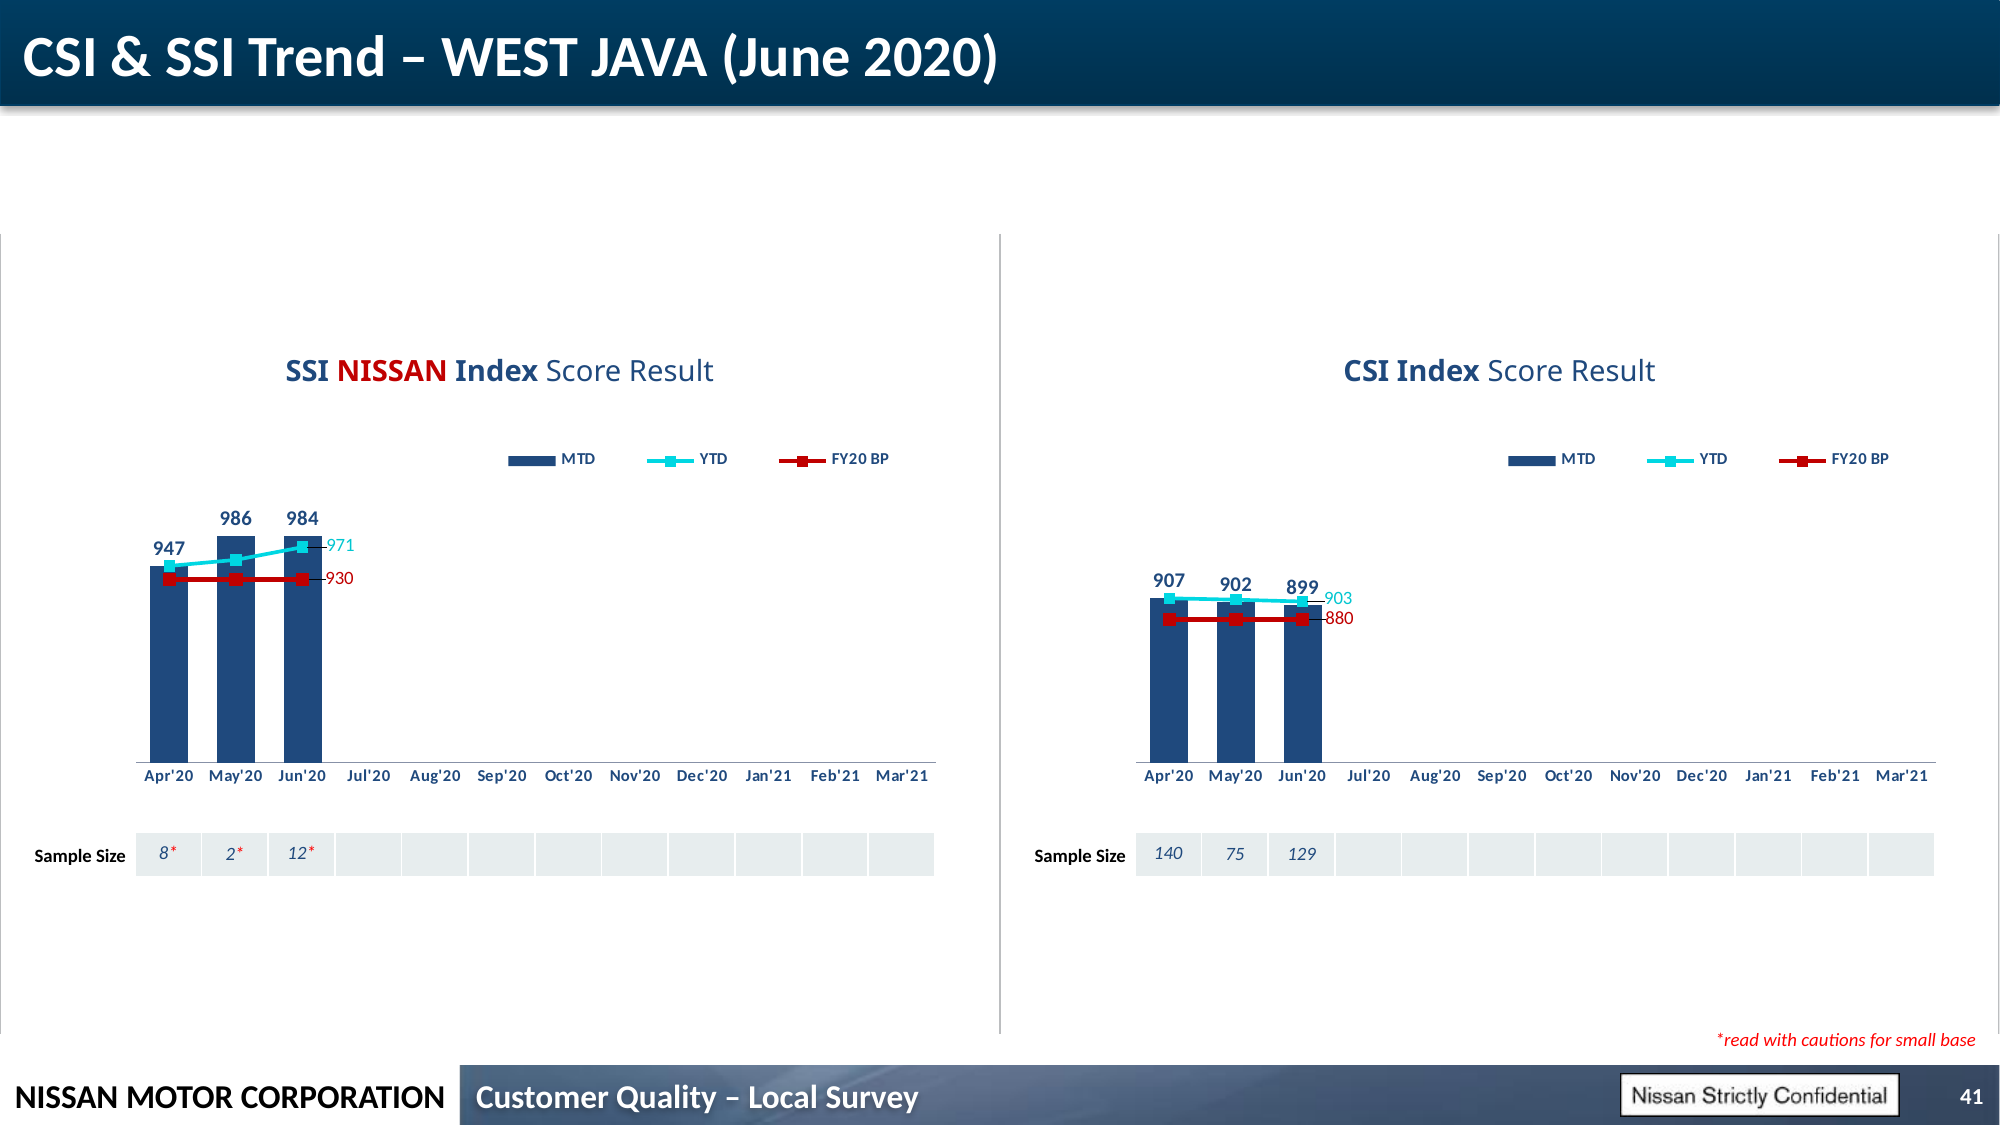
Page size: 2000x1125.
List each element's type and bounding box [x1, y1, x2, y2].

table_header [1336, 833, 1401, 876]
table_header [402, 833, 467, 876]
table_header [1536, 833, 1601, 876]
table_header [1736, 833, 1801, 876]
table_header [136, 833, 201, 876]
text_box [12, 843, 126, 866]
table_header [1802, 833, 1867, 876]
picture [459, 1065, 1927, 1125]
chart [1075, 415, 1991, 823]
table_header [336, 833, 401, 876]
table_header [1469, 833, 1534, 876]
text_box [1699, 1020, 1991, 1058]
table_header [1136, 833, 1201, 876]
table_header [869, 833, 934, 876]
table_header [1669, 833, 1734, 876]
table_header [602, 833, 667, 876]
chart [75, 415, 991, 823]
table_header [1402, 833, 1467, 876]
table_header [1202, 833, 1267, 876]
table_header [269, 833, 334, 876]
table_header [1602, 833, 1667, 876]
table_header [202, 833, 267, 876]
title [5, 8, 1994, 97]
slide_number [1927, 1065, 1999, 1125]
table_header [469, 833, 534, 876]
table_header [669, 833, 734, 876]
table_header [536, 833, 601, 876]
table_header [736, 833, 801, 876]
table_header [803, 833, 867, 876]
text_box [1012, 843, 1126, 866]
table_header [1269, 833, 1334, 876]
table_header [1869, 833, 1934, 876]
text_box [1328, 344, 1671, 395]
text_box [270, 344, 729, 395]
